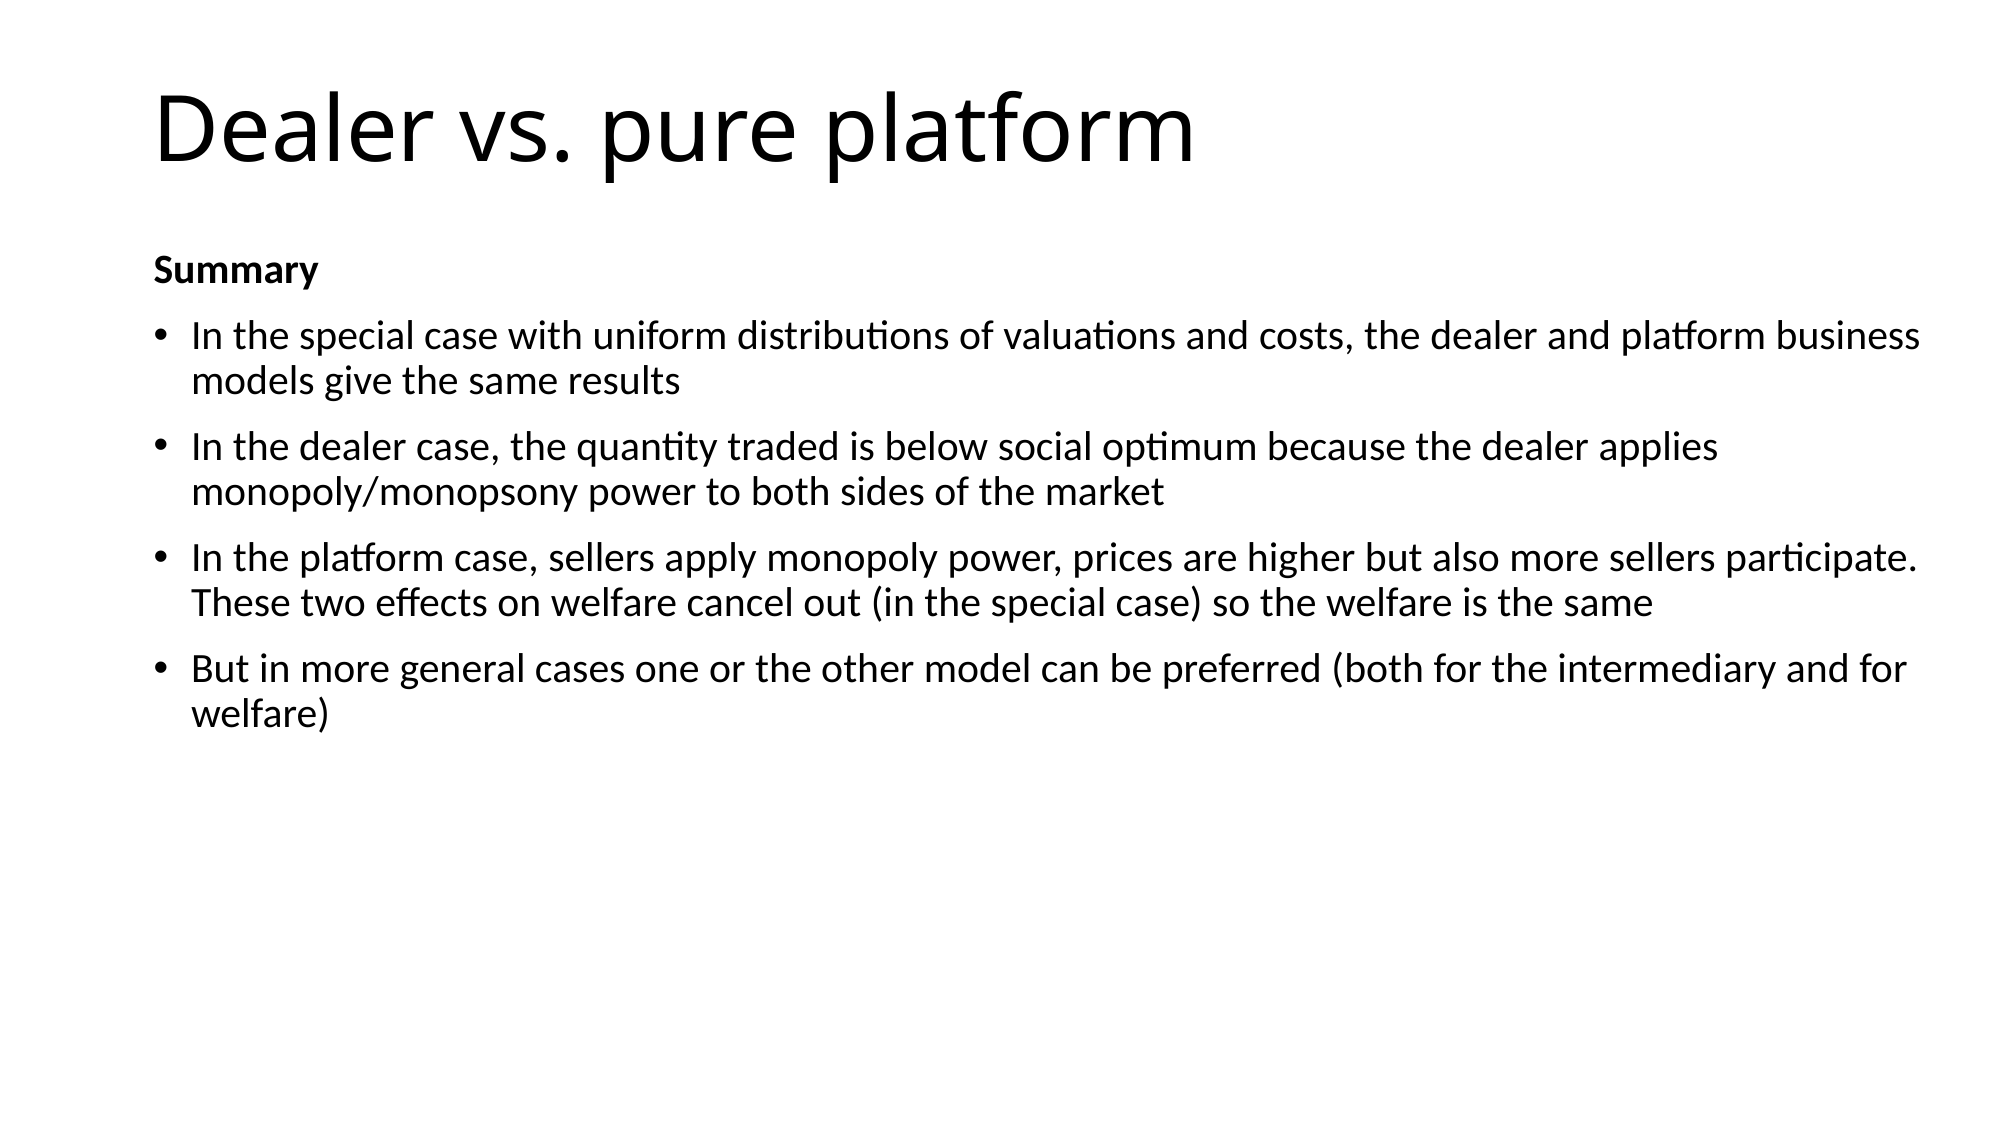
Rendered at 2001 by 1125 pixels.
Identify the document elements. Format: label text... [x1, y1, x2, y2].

list Summary In the special case with uniform distributions of valuations and costs, the dealer and platform business models give the same results In the dealer case, the quantity traded is below social optimum because the dealer applies monopoly/monopsony power to both sides of the market In the platform case, sellers apply monopoly power, prices are higher but also more sellers participate. These two effects on welfare cancel out (in the special case) so the welfare is the same But in more general cases one or the other model can be preferred (both for the intermediary and for welfare) [138, 240, 1963, 1099]
text_box Dealer vs. pure platform [137, 23, 1863, 241]
